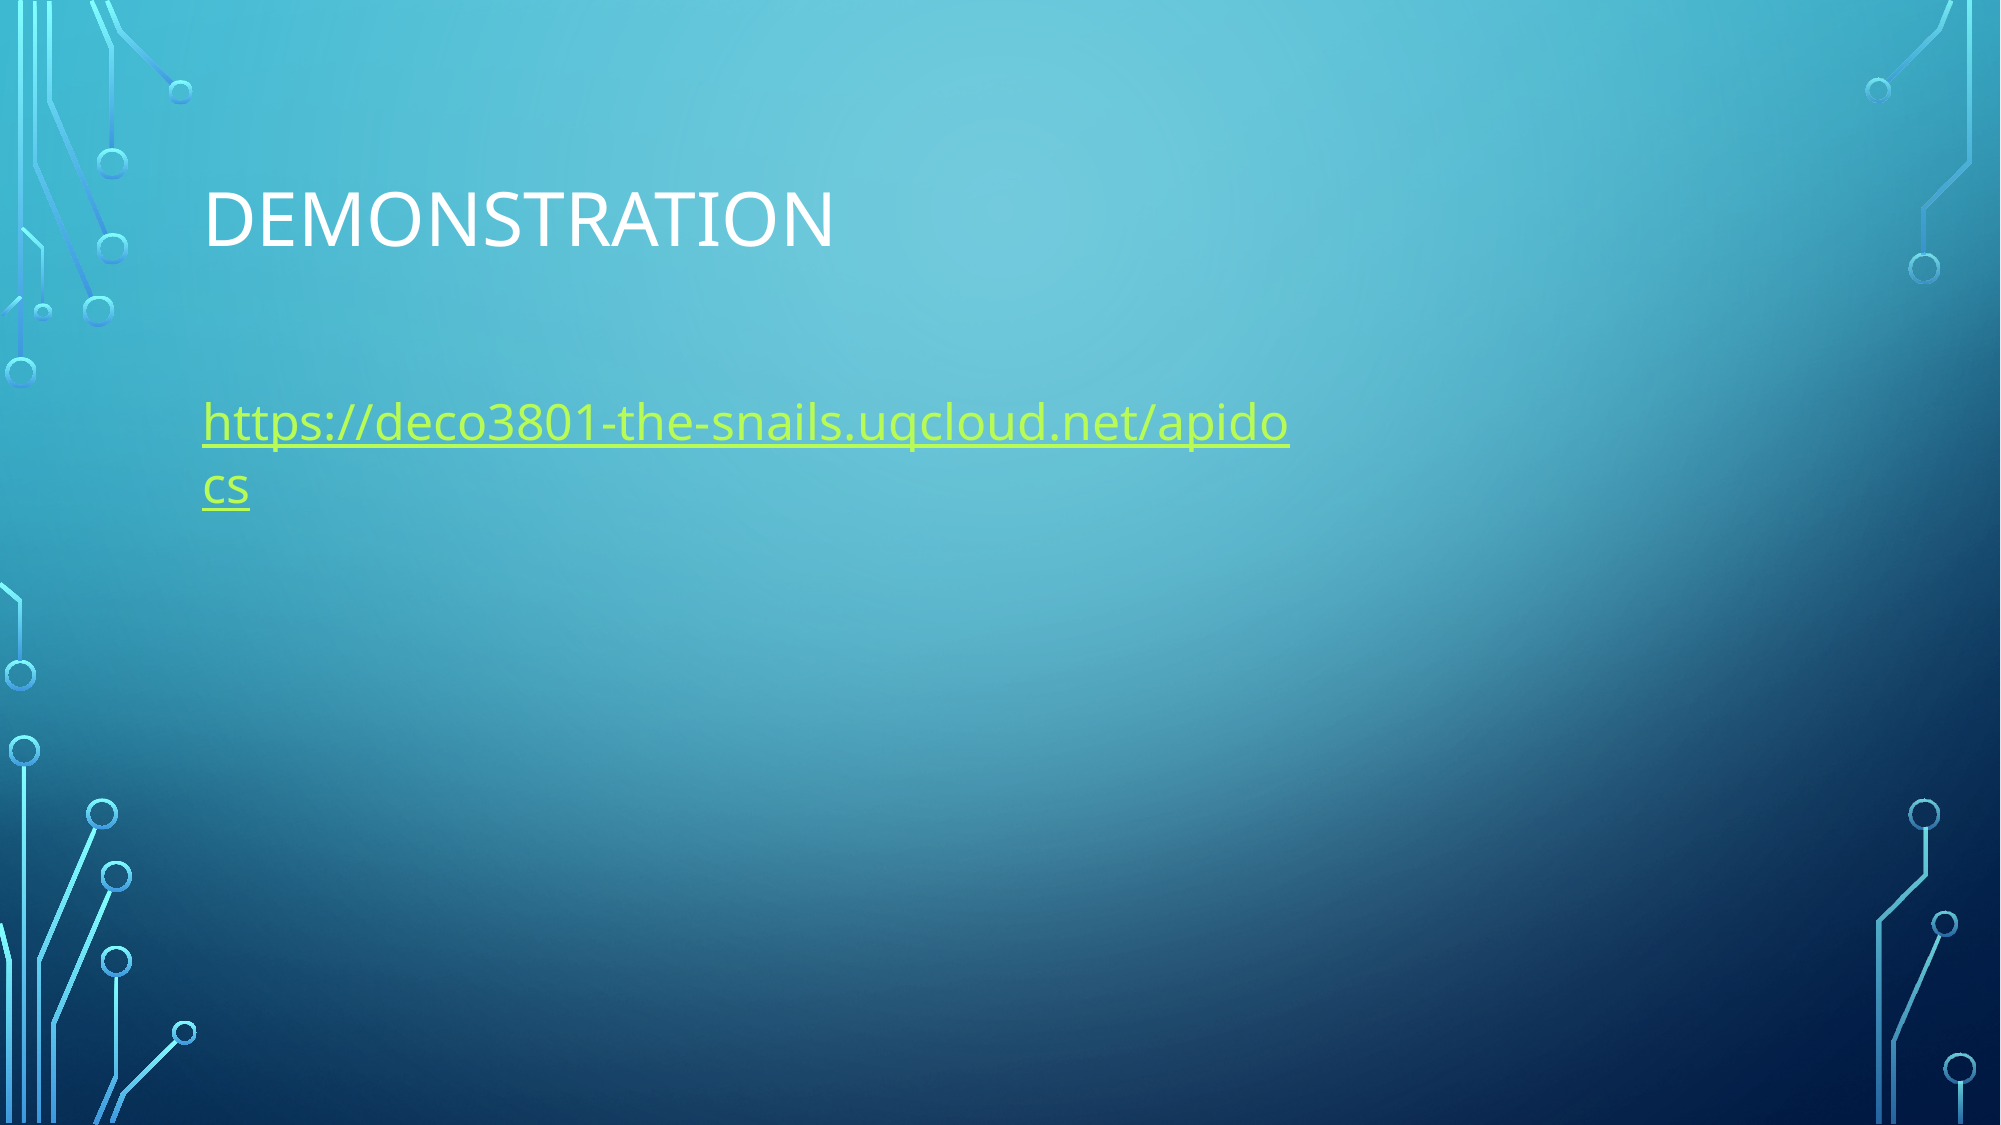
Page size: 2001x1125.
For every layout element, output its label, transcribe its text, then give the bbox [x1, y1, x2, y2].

list https://deco3801-the-snails.uqcloud.net/apidocs [187, 369, 1307, 563]
title Demonstration [187, 101, 1813, 344]
